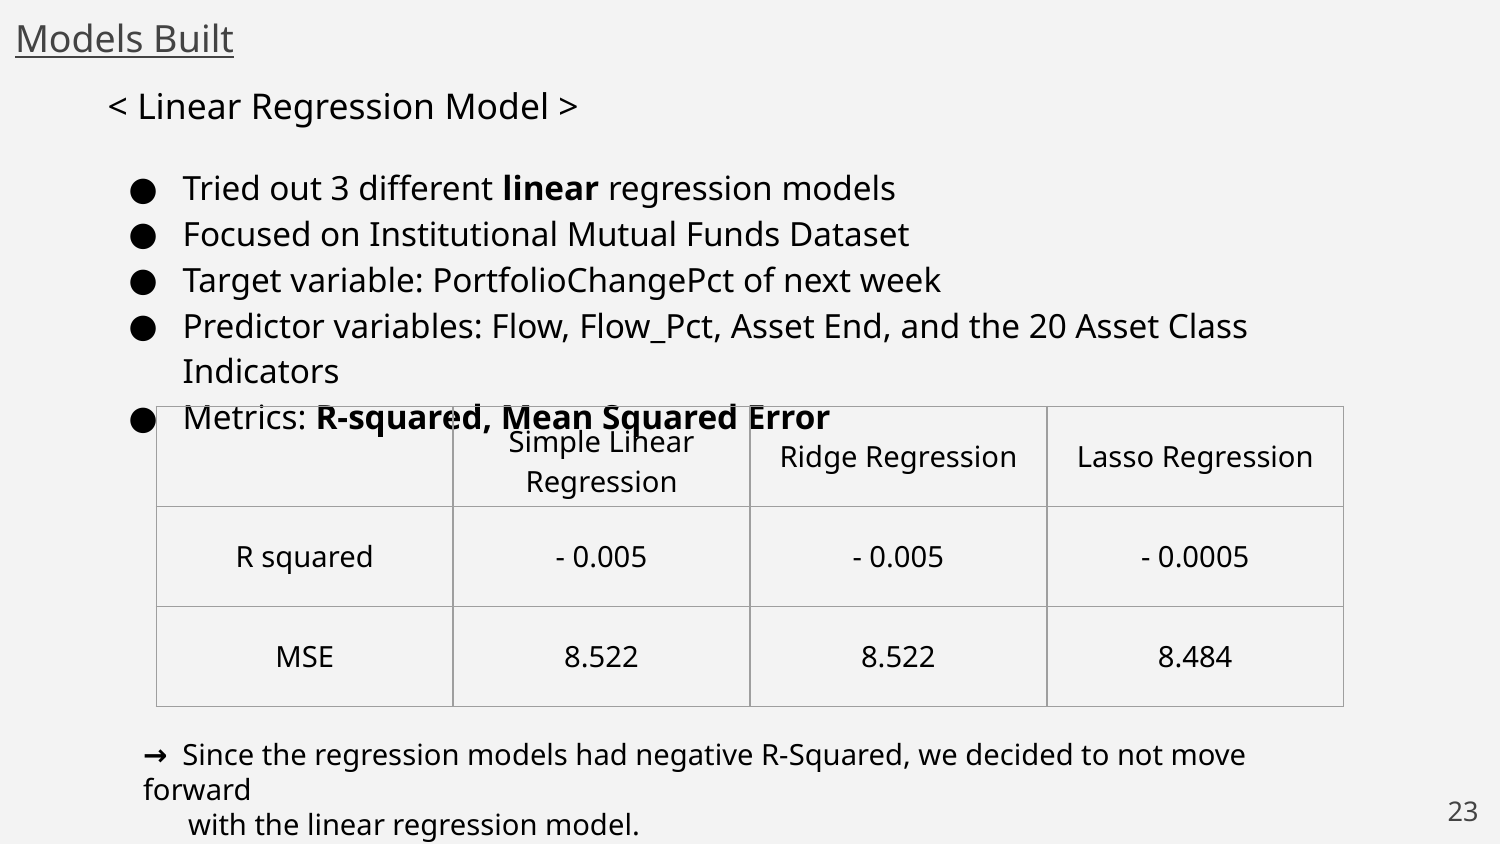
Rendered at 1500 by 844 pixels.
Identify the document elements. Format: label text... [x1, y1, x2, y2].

text_box → Since the regression models had negative R-Squared, we decided to not move forward with the linear regression model. [128, 721, 1359, 844]
table_header [157, 407, 452, 506]
table_header Simple Linear Regression [454, 407, 749, 506]
table_cell 8.484 [1048, 607, 1343, 706]
table_cell - 0.005 [454, 507, 749, 606]
table_cell 8.522 [751, 607, 1046, 706]
title Models Built [0, 0, 427, 85]
table_cell 8.522 [454, 607, 749, 706]
table_cell - 0.005 [751, 507, 1046, 606]
text_box < Linear Regression Model > Tried out 3 different linear regression models Focused on Institutional Mutual Funds Dataset Target variable: PortfolioChangePct of next week Predictor variables: Flow, Flow_Pct, Asset End, and the 20 Asset Class Indicators Metrics: R-squared, Mean Squared Error [92, 62, 1385, 521]
table_header Lasso Regression [1048, 407, 1343, 506]
slide_number ‹#› [1403, 779, 1494, 844]
table_cell R squared [157, 507, 452, 606]
table_cell MSE [157, 607, 452, 706]
table_cell - 0.0005 [1048, 507, 1343, 606]
table_header Ridge Regression [751, 407, 1046, 506]
